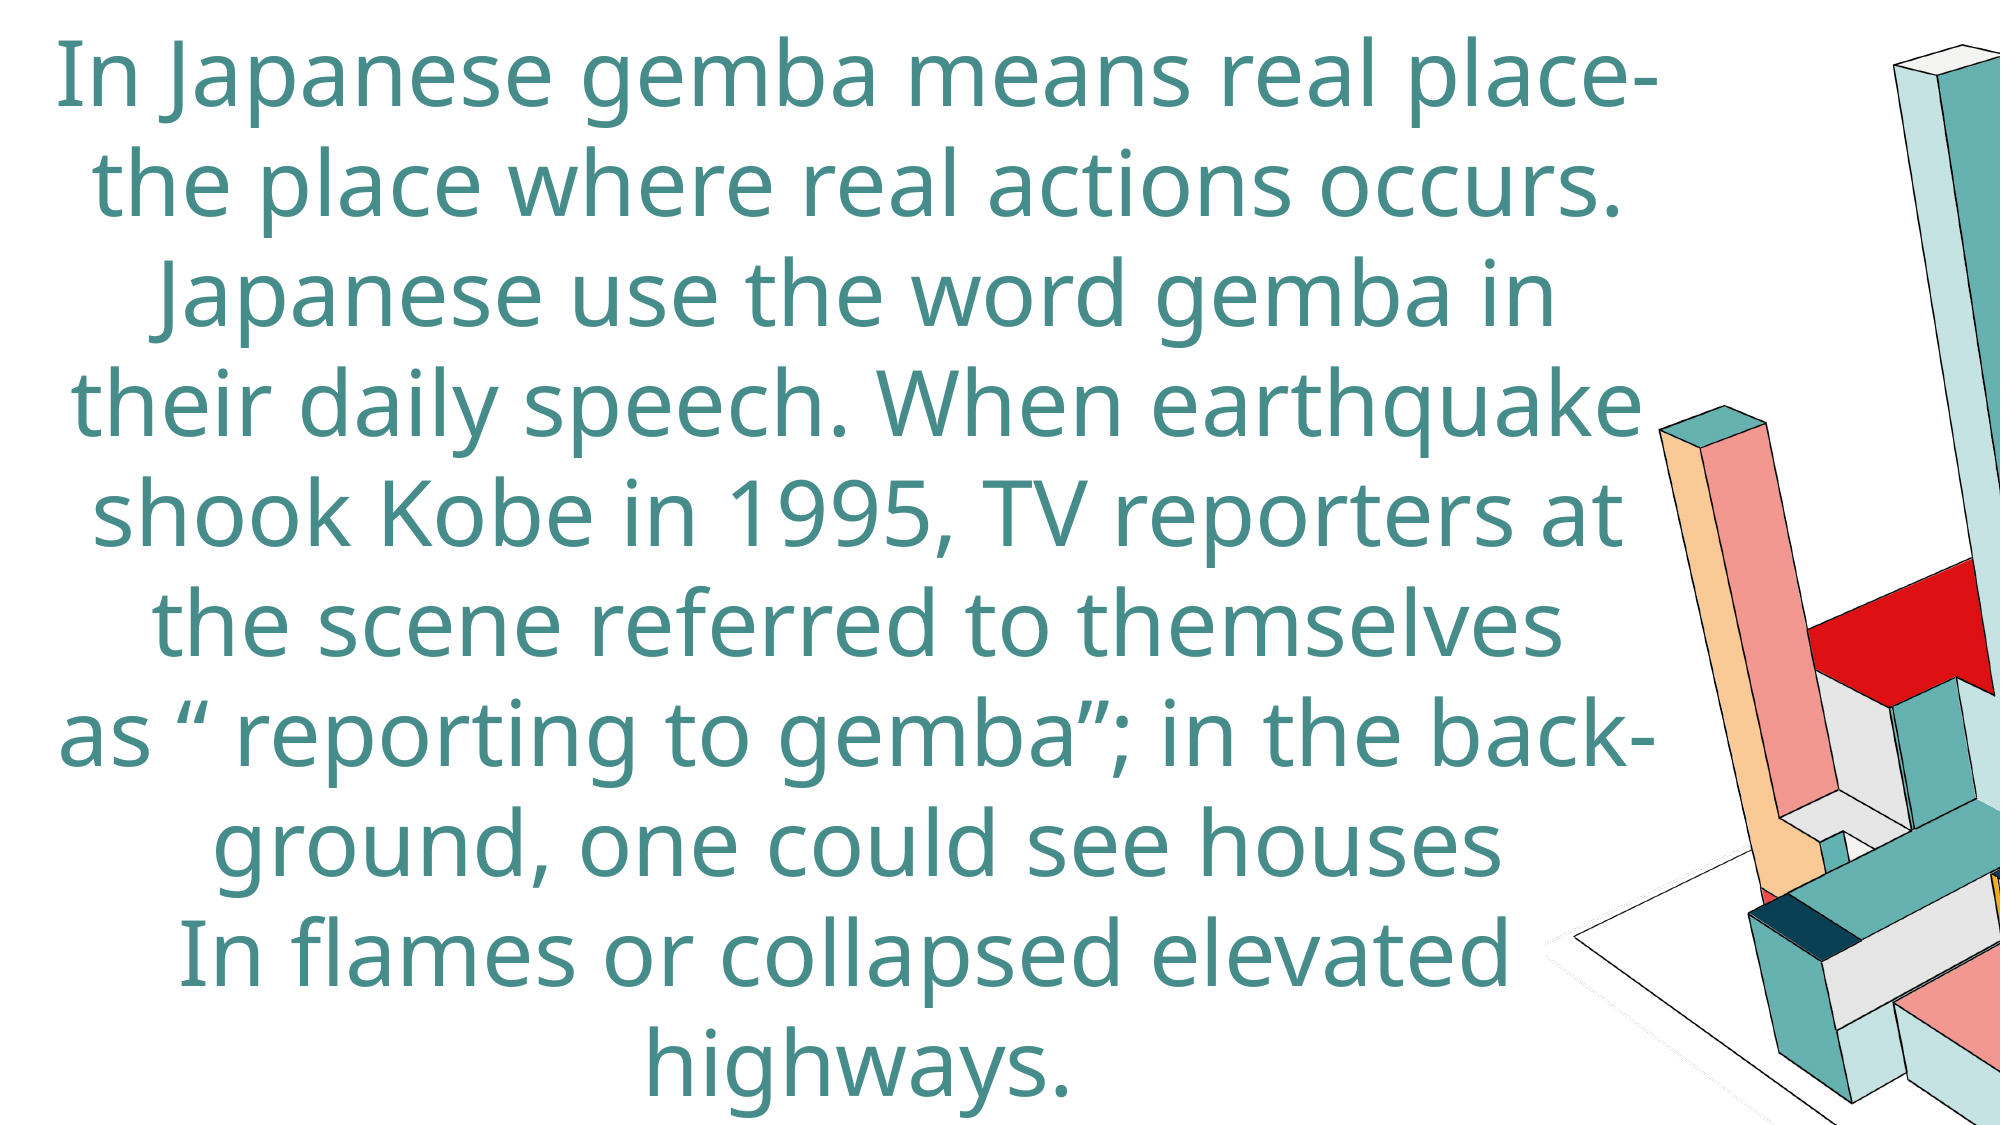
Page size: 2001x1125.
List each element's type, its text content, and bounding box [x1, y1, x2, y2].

picture [1544, 43, 2000, 1125]
text_box In Japanese gemba means real place- the place where real actions occurs. Japanese use the word gemba in their daily speech. When earthquake shook Kobe in 1995, TV reporters at the scene referred to themselves as “ reporting to gemba”; in the back- ground, one could see houses In flames or collapsed elevated highways. [27, 7, 1691, 1122]
